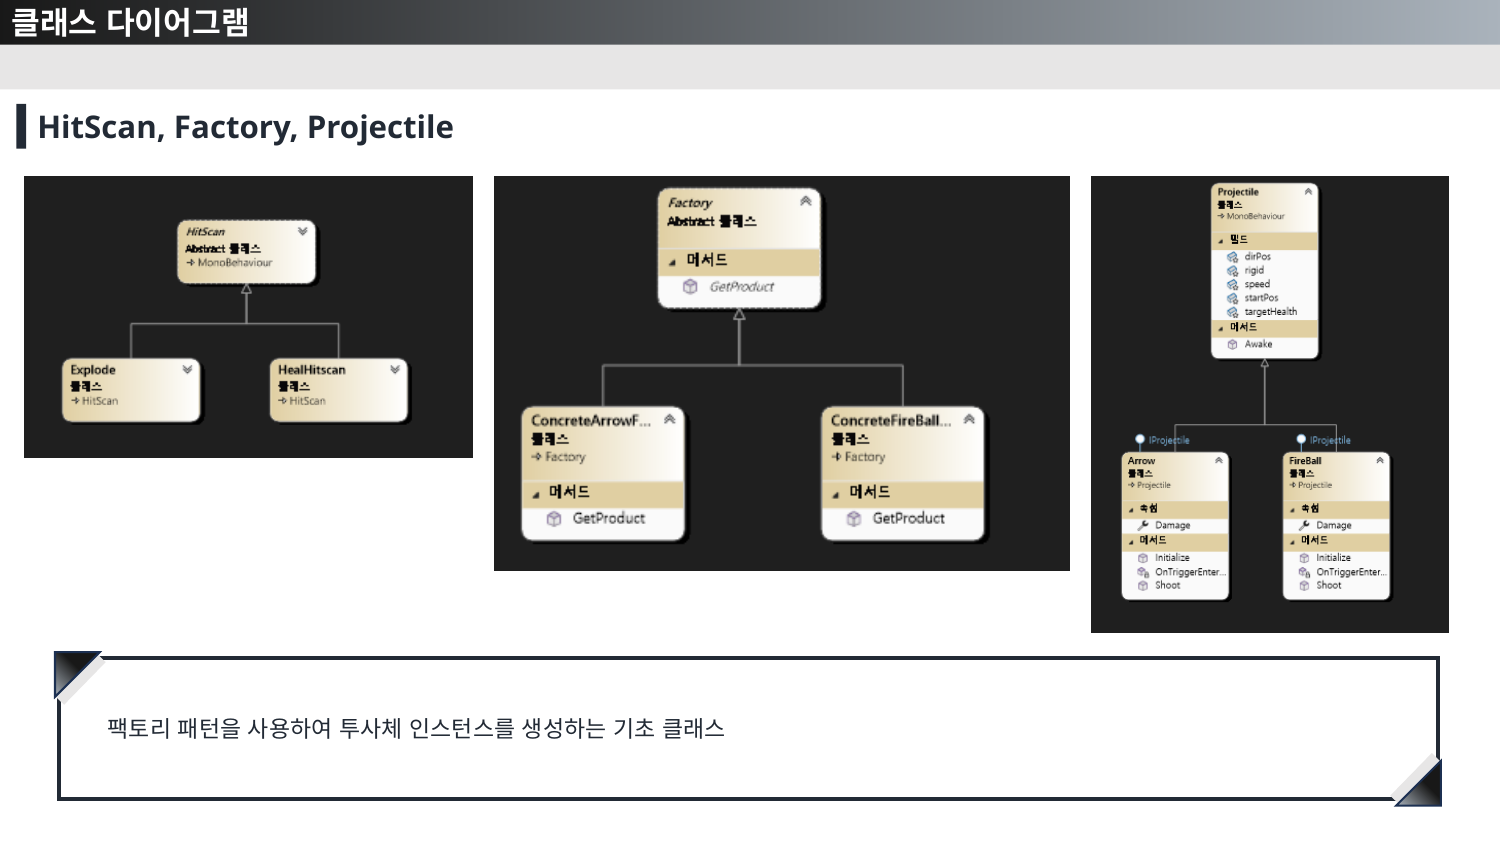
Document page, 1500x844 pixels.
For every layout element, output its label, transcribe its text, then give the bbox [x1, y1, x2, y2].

text_box 클래스 다이어그램 [0, 0, 1500, 44]
picture [1091, 176, 1449, 633]
text_box [16, 103, 27, 149]
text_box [1389, 752, 1442, 806]
picture [494, 176, 1070, 571]
text_box 팩토리 패턴을 사용하여 투사체 인스턴스를 생성하는 기초 클래스 [58, 657, 1439, 799]
text_box HitScan, Factory, Projectile [26, 102, 1129, 151]
picture [24, 176, 473, 458]
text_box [54, 651, 106, 705]
text_box [0, 44, 1500, 90]
